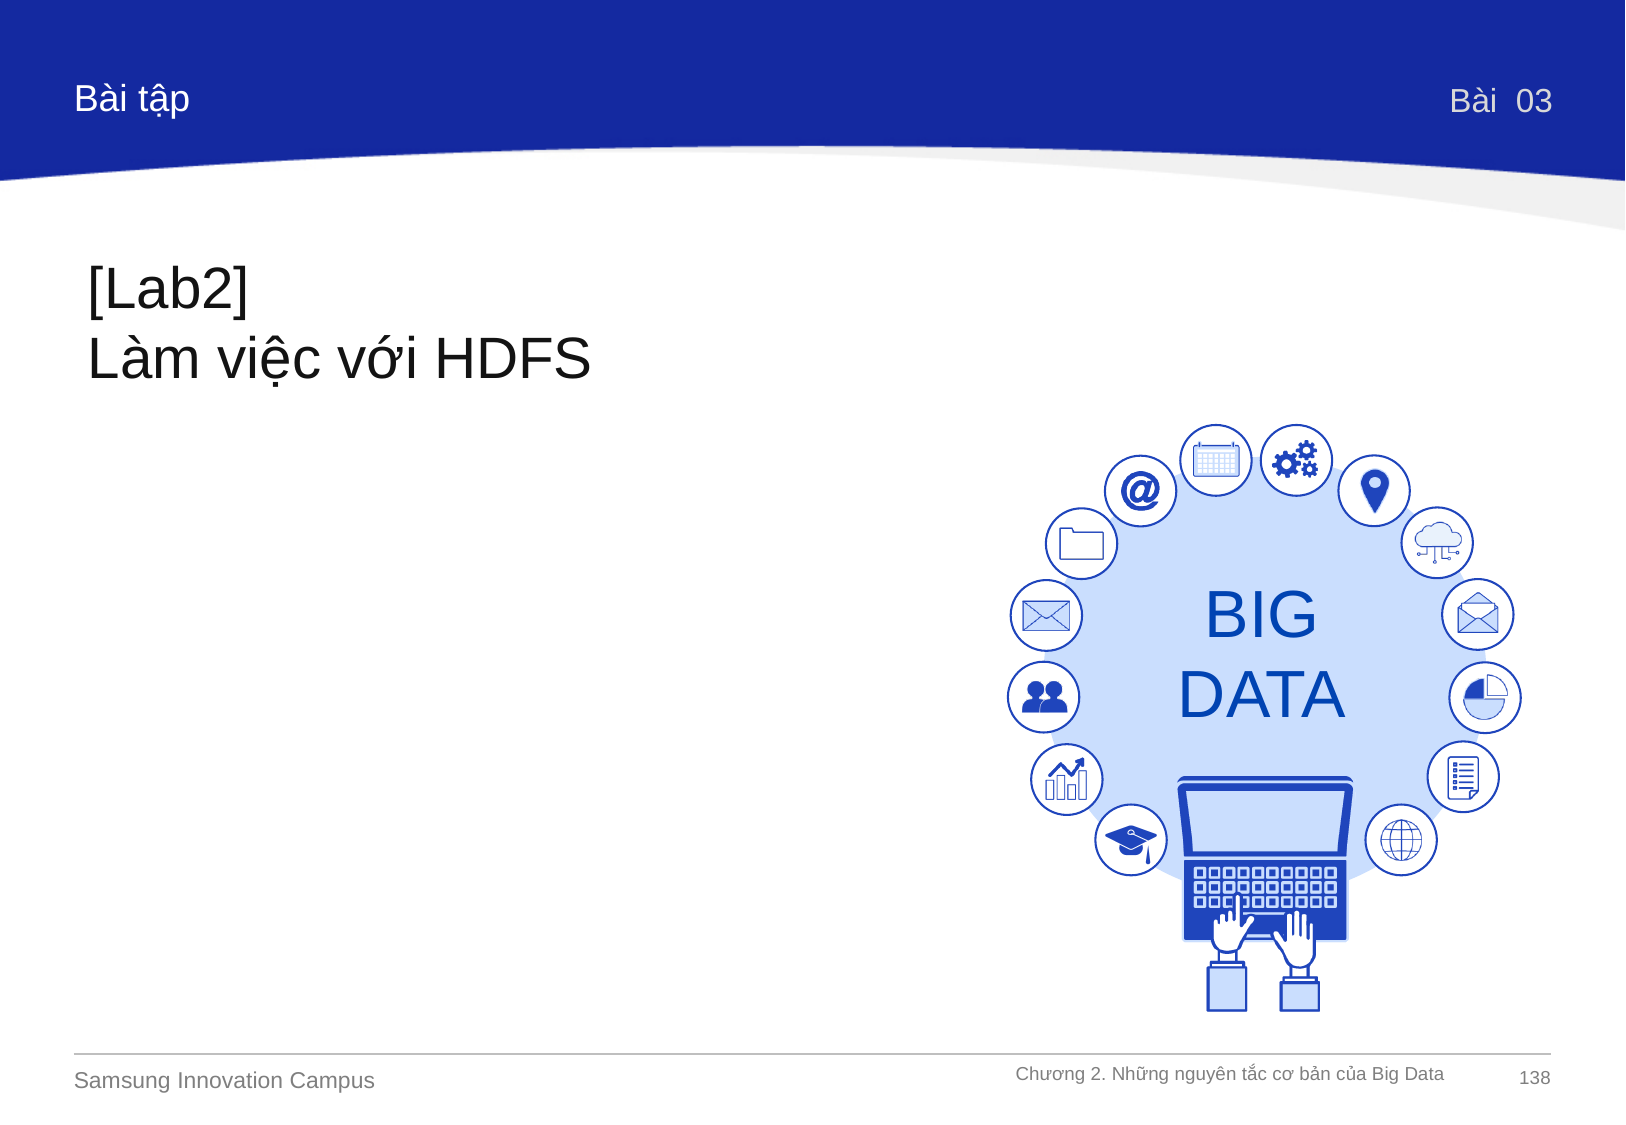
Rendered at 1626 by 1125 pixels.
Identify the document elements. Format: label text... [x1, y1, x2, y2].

list Bài tập [73, 73, 1308, 119]
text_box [1007, 424, 1521, 1012]
picture [0, 0, 1625, 1125]
list [Lab2] Làm việc với HDFS [87, 249, 1531, 331]
list Bài 03 [1423, 79, 1554, 120]
